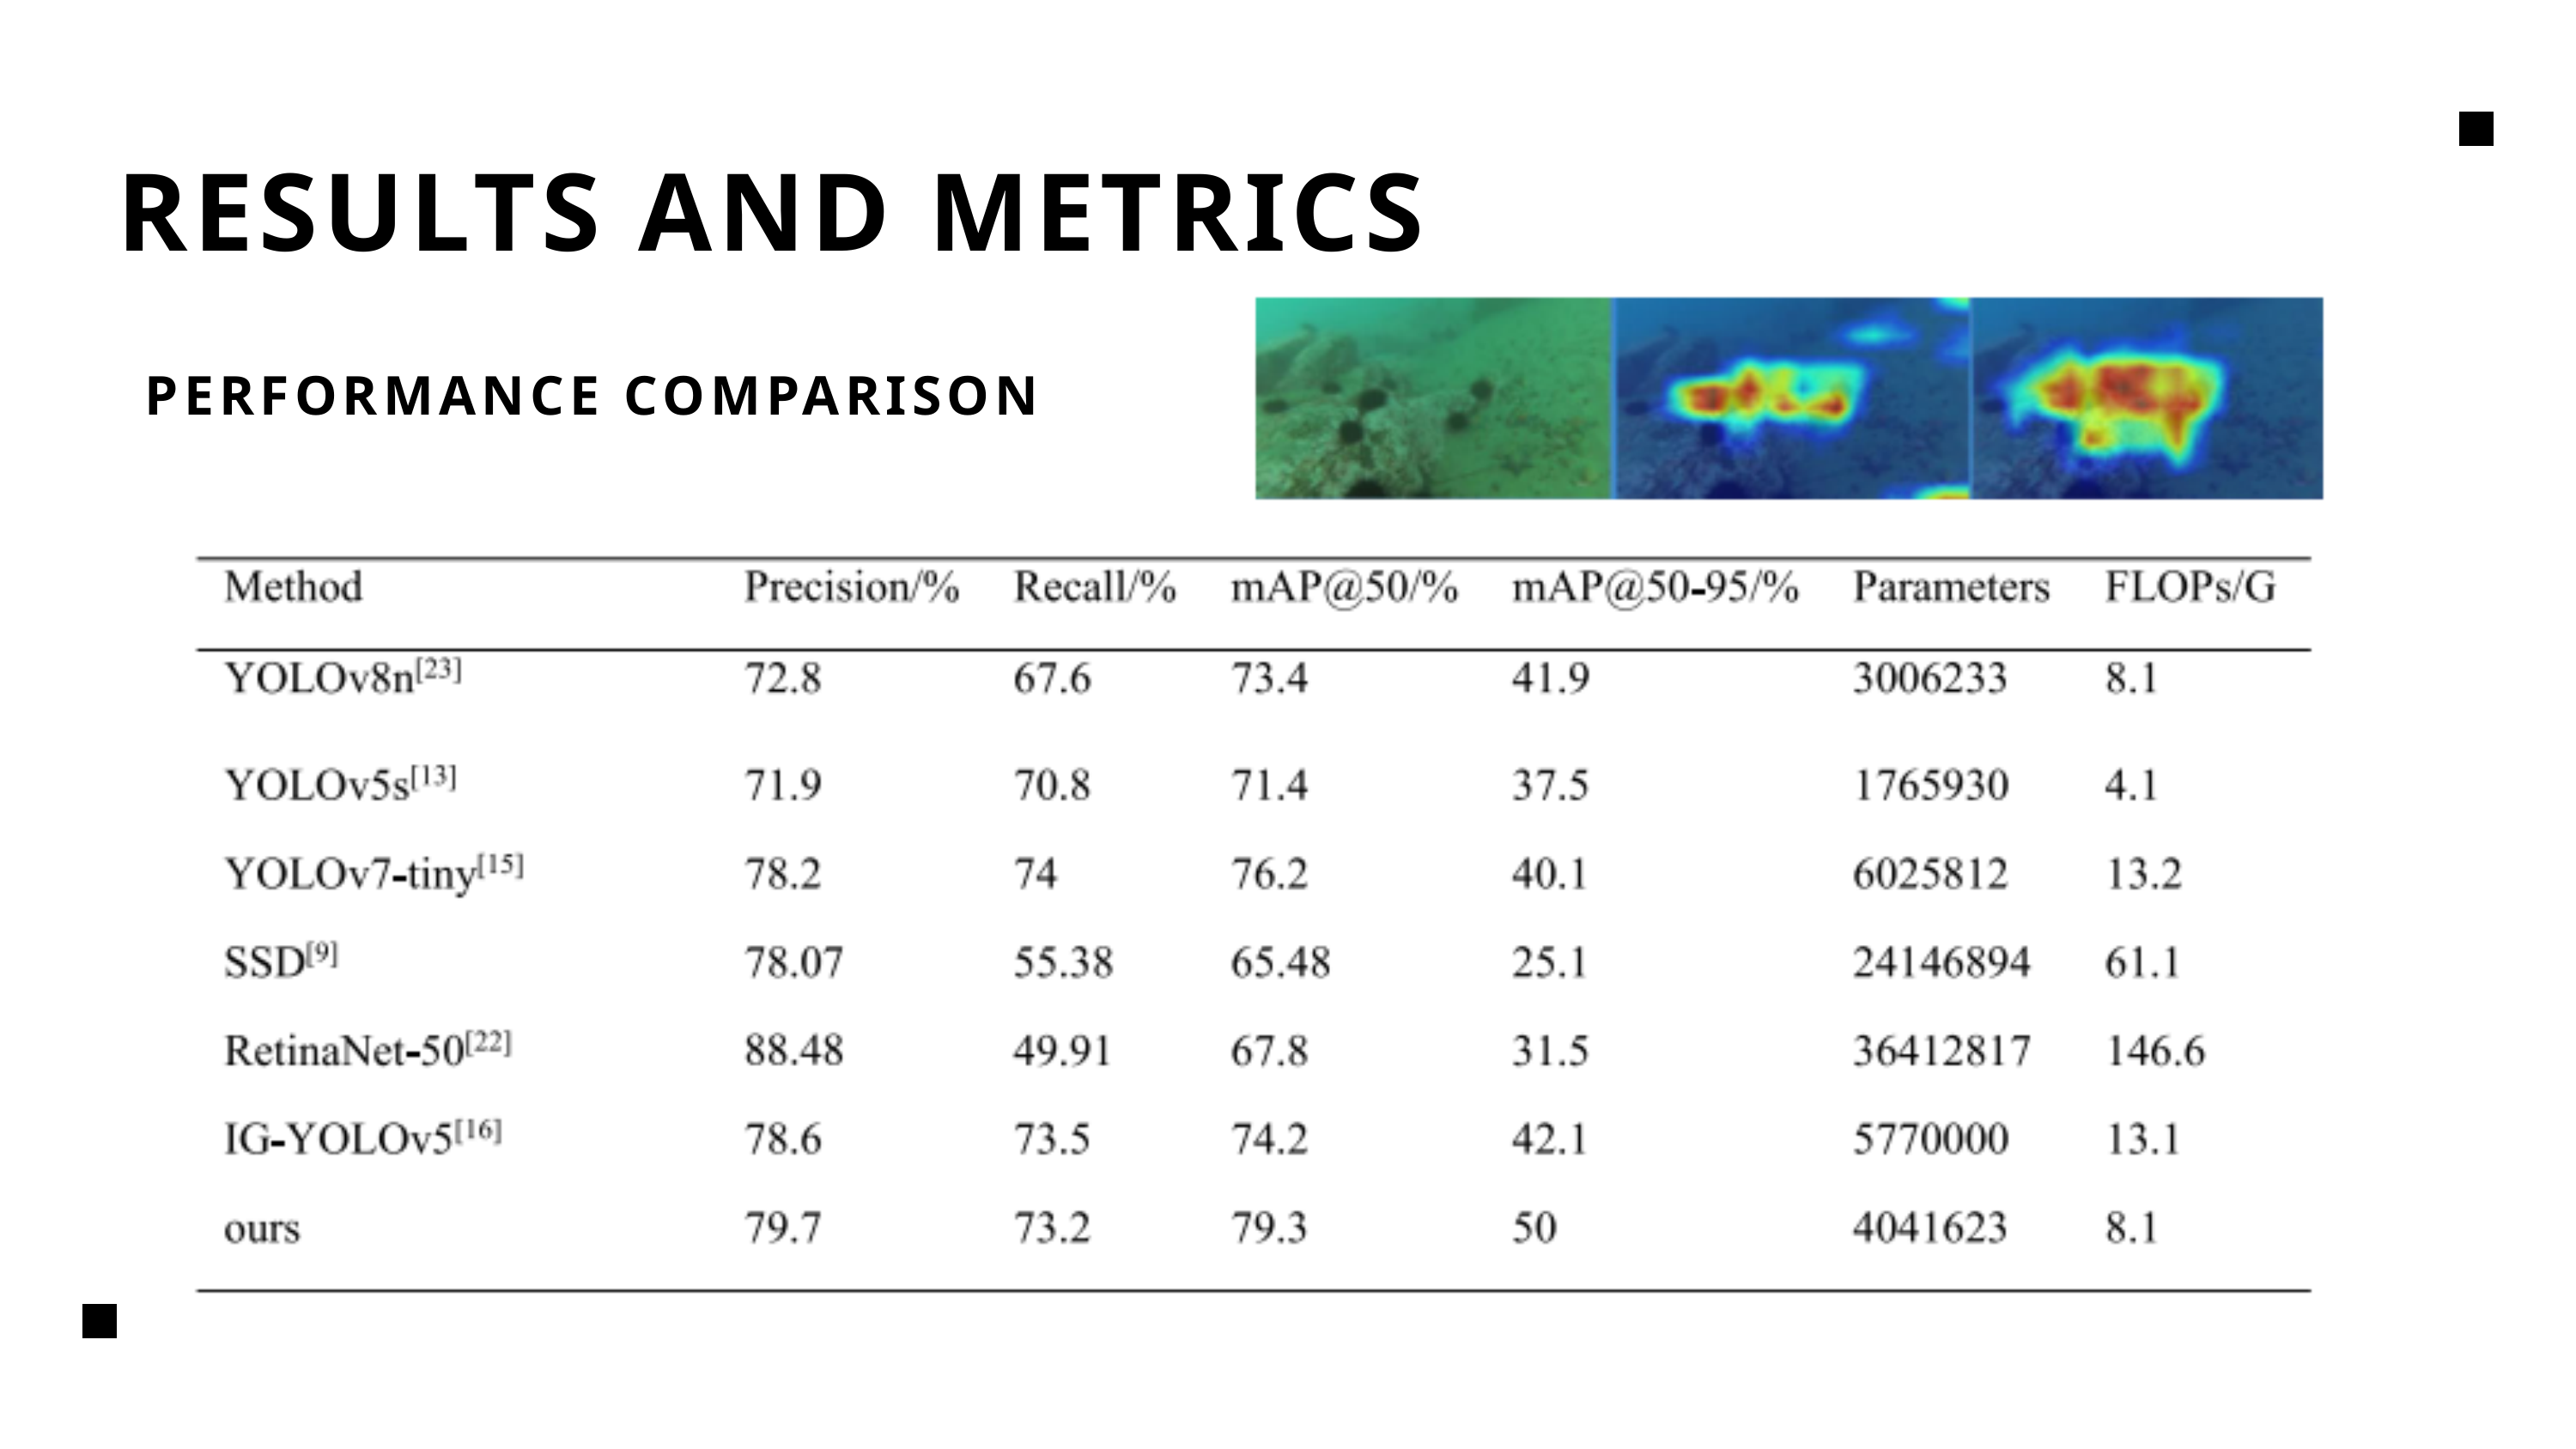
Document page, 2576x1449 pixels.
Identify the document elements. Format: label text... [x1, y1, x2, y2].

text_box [82, 1303, 118, 1339]
text_box PERFORMANCE COMPARISON [144, 350, 1396, 427]
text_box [2458, 111, 2494, 147]
text_box [167, 528, 2350, 1339]
text_box RESULTS AND METRICS [117, 122, 1873, 273]
text_box [1228, 267, 2350, 513]
